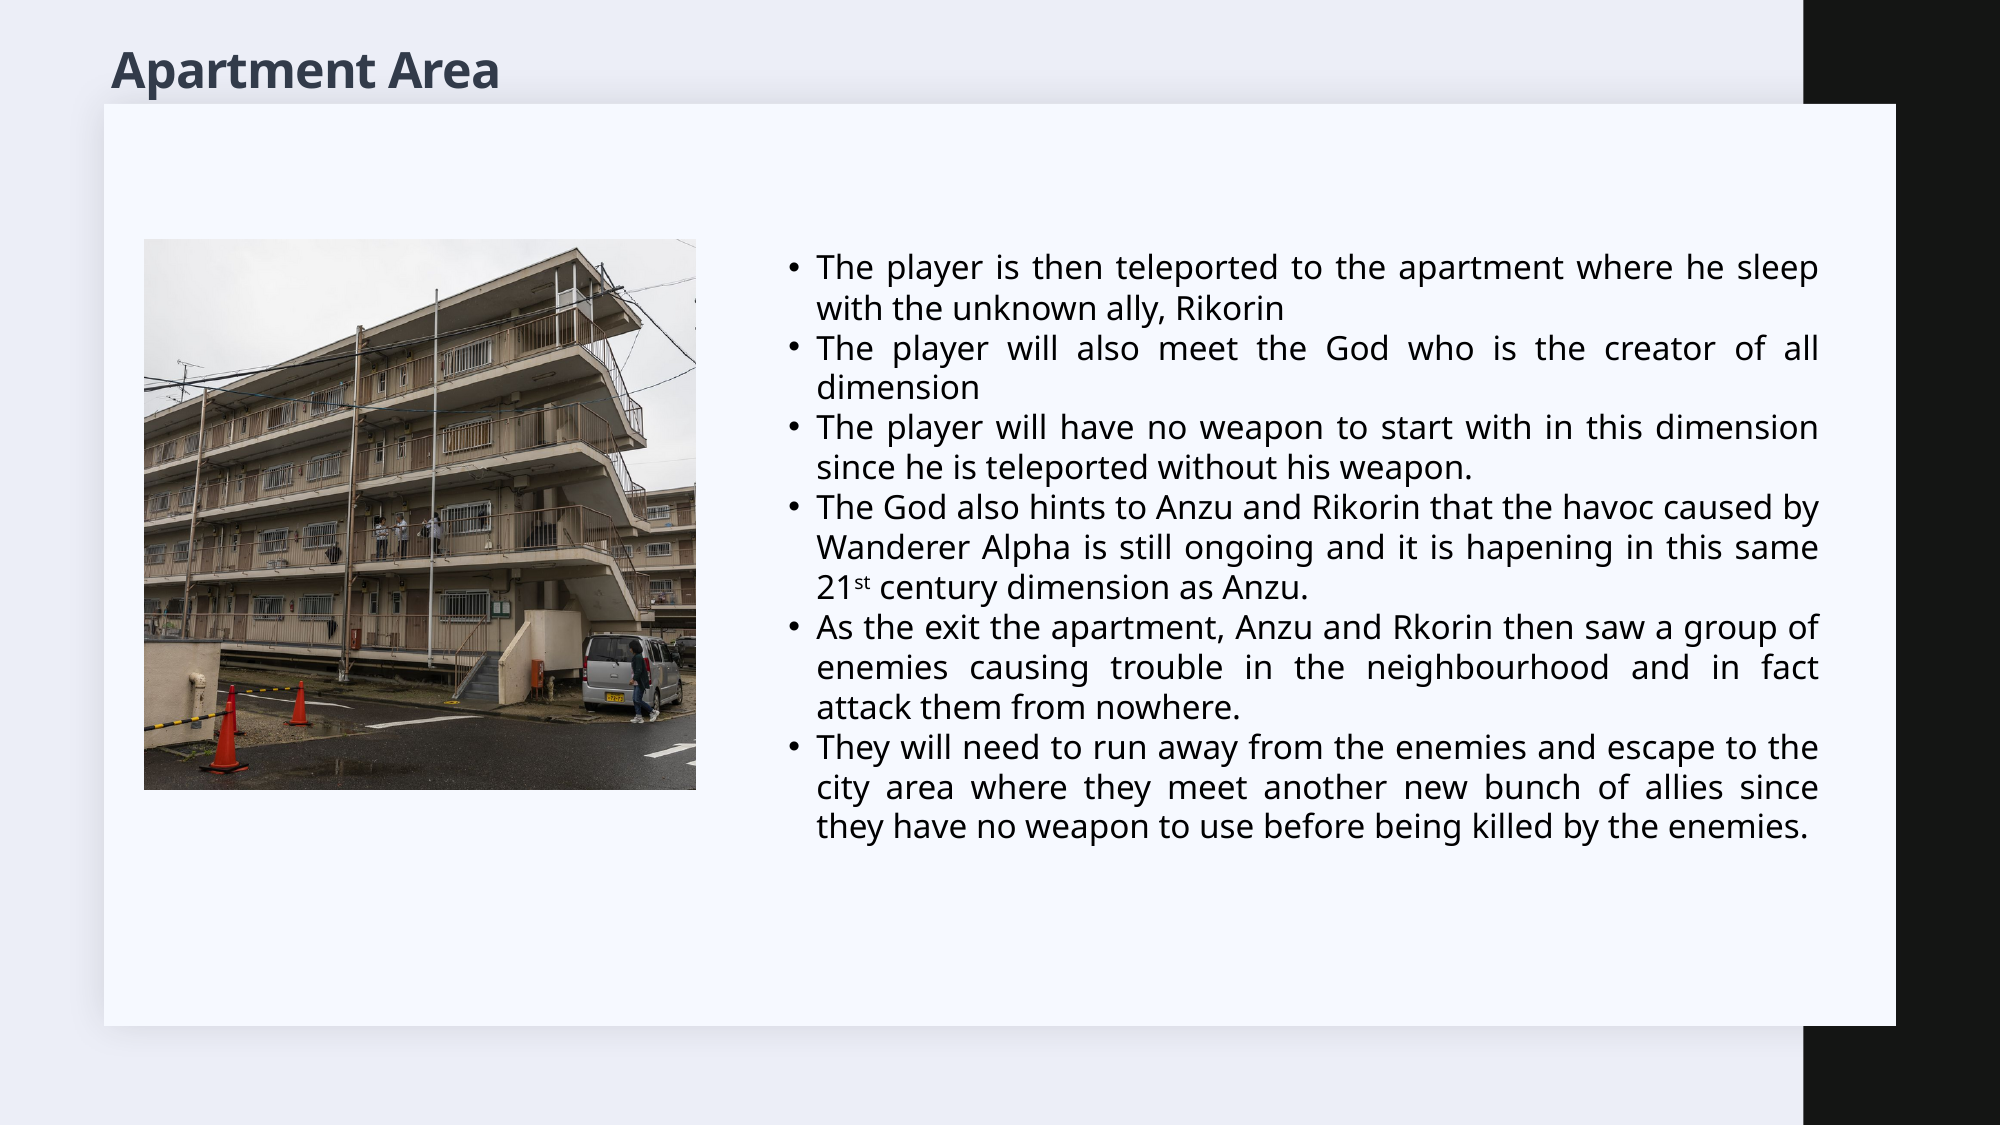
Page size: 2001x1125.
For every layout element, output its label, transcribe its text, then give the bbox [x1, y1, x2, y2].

picture [144, 238, 696, 791]
text_box The player is then teleported to the apartment where he sleep with the unknown ally, Rikorin The player will also meet the God who is the creator of all dimension The player will have no weapon to start with in this dimension since he is teleported without his weapon. The God also hints to Anzu and Rikorin that the havoc caused by Wanderer Alpha is still ongoing and it is hapening in this same 21st century dimension as Anzu. As the exit the apartment, Anzu and Rkorin then saw a group of enemies causing trouble in the neighbourhood and in fact attack them from nowhere. They will need to run away from the enemies and escape to the city area where they meet another new bunch of allies since they have no weapon to use before being killed by the enemies. [773, 239, 1836, 943]
title Apartment Area [96, 27, 1358, 99]
